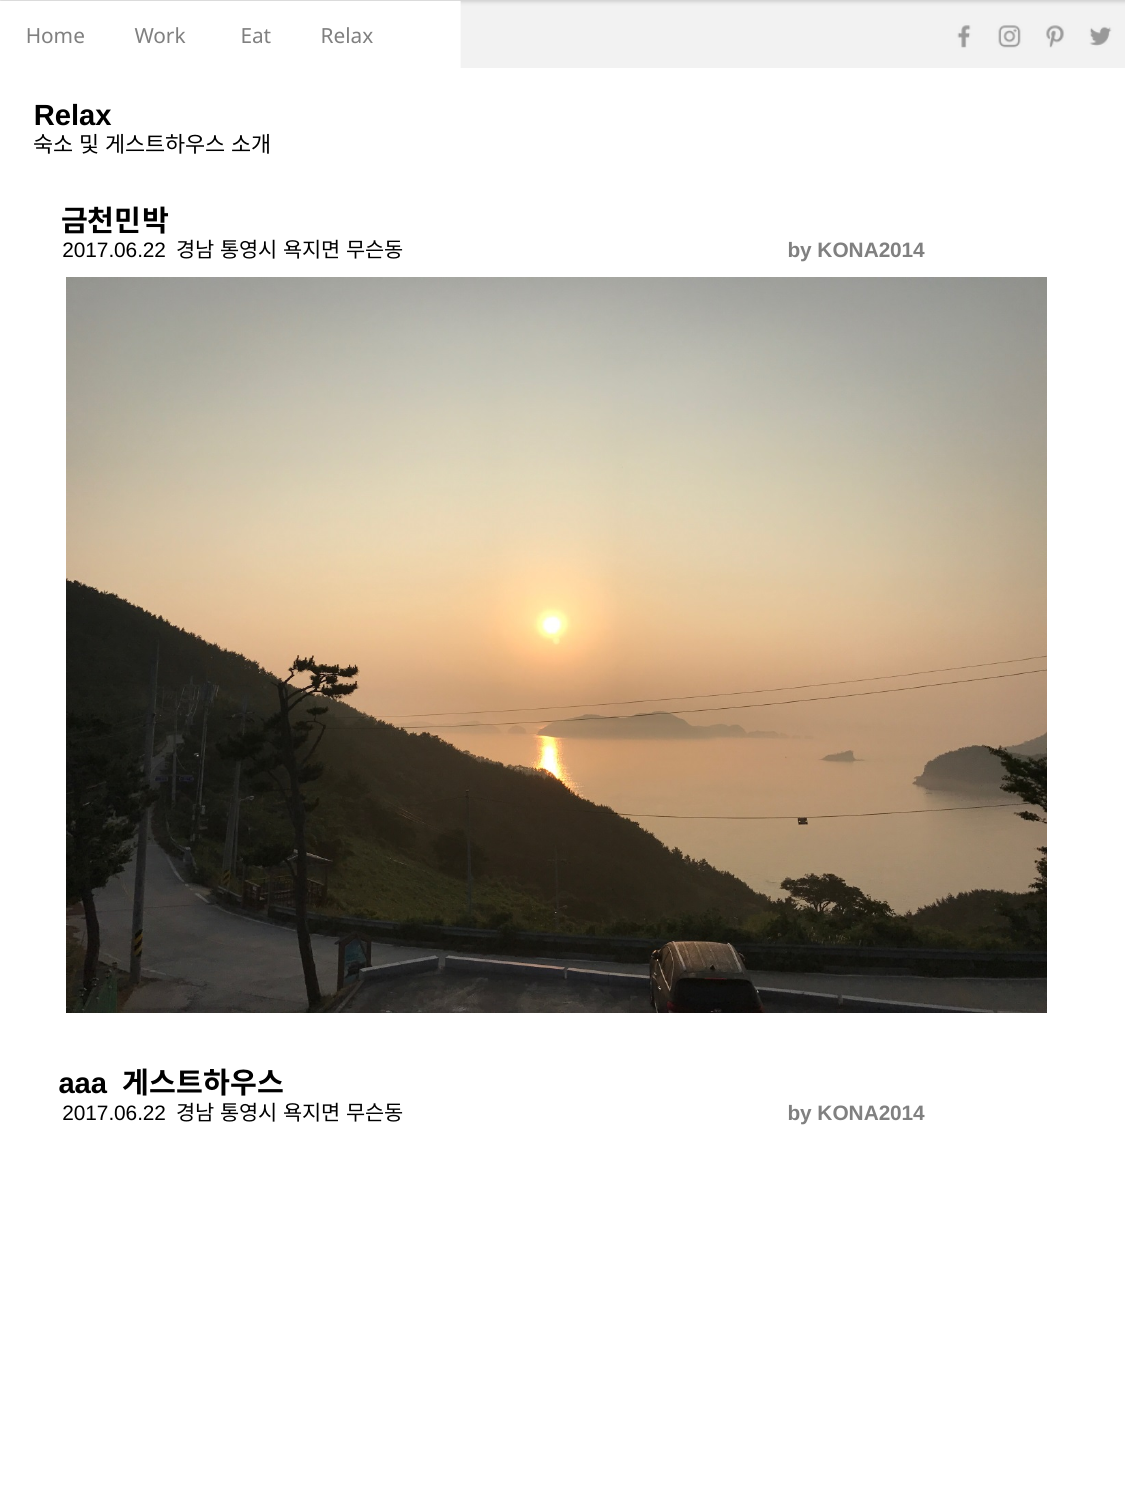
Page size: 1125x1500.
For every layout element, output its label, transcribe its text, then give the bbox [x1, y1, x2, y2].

text_box aaa 게스트하우스 2017.06.22 경남 통영시 욕지면 무슨동 by KONA2014 [17, 1055, 1108, 1142]
text_box Relax 숙소 및 게스트하우스 소개 [17, 86, 1108, 193]
picture [66, 277, 1047, 1014]
text_box 금천민박 2017.06.22 경남 통영시 욕지면 무슨동 by KONA2014 [17, 193, 1108, 279]
picture [0, 0, 1125, 69]
